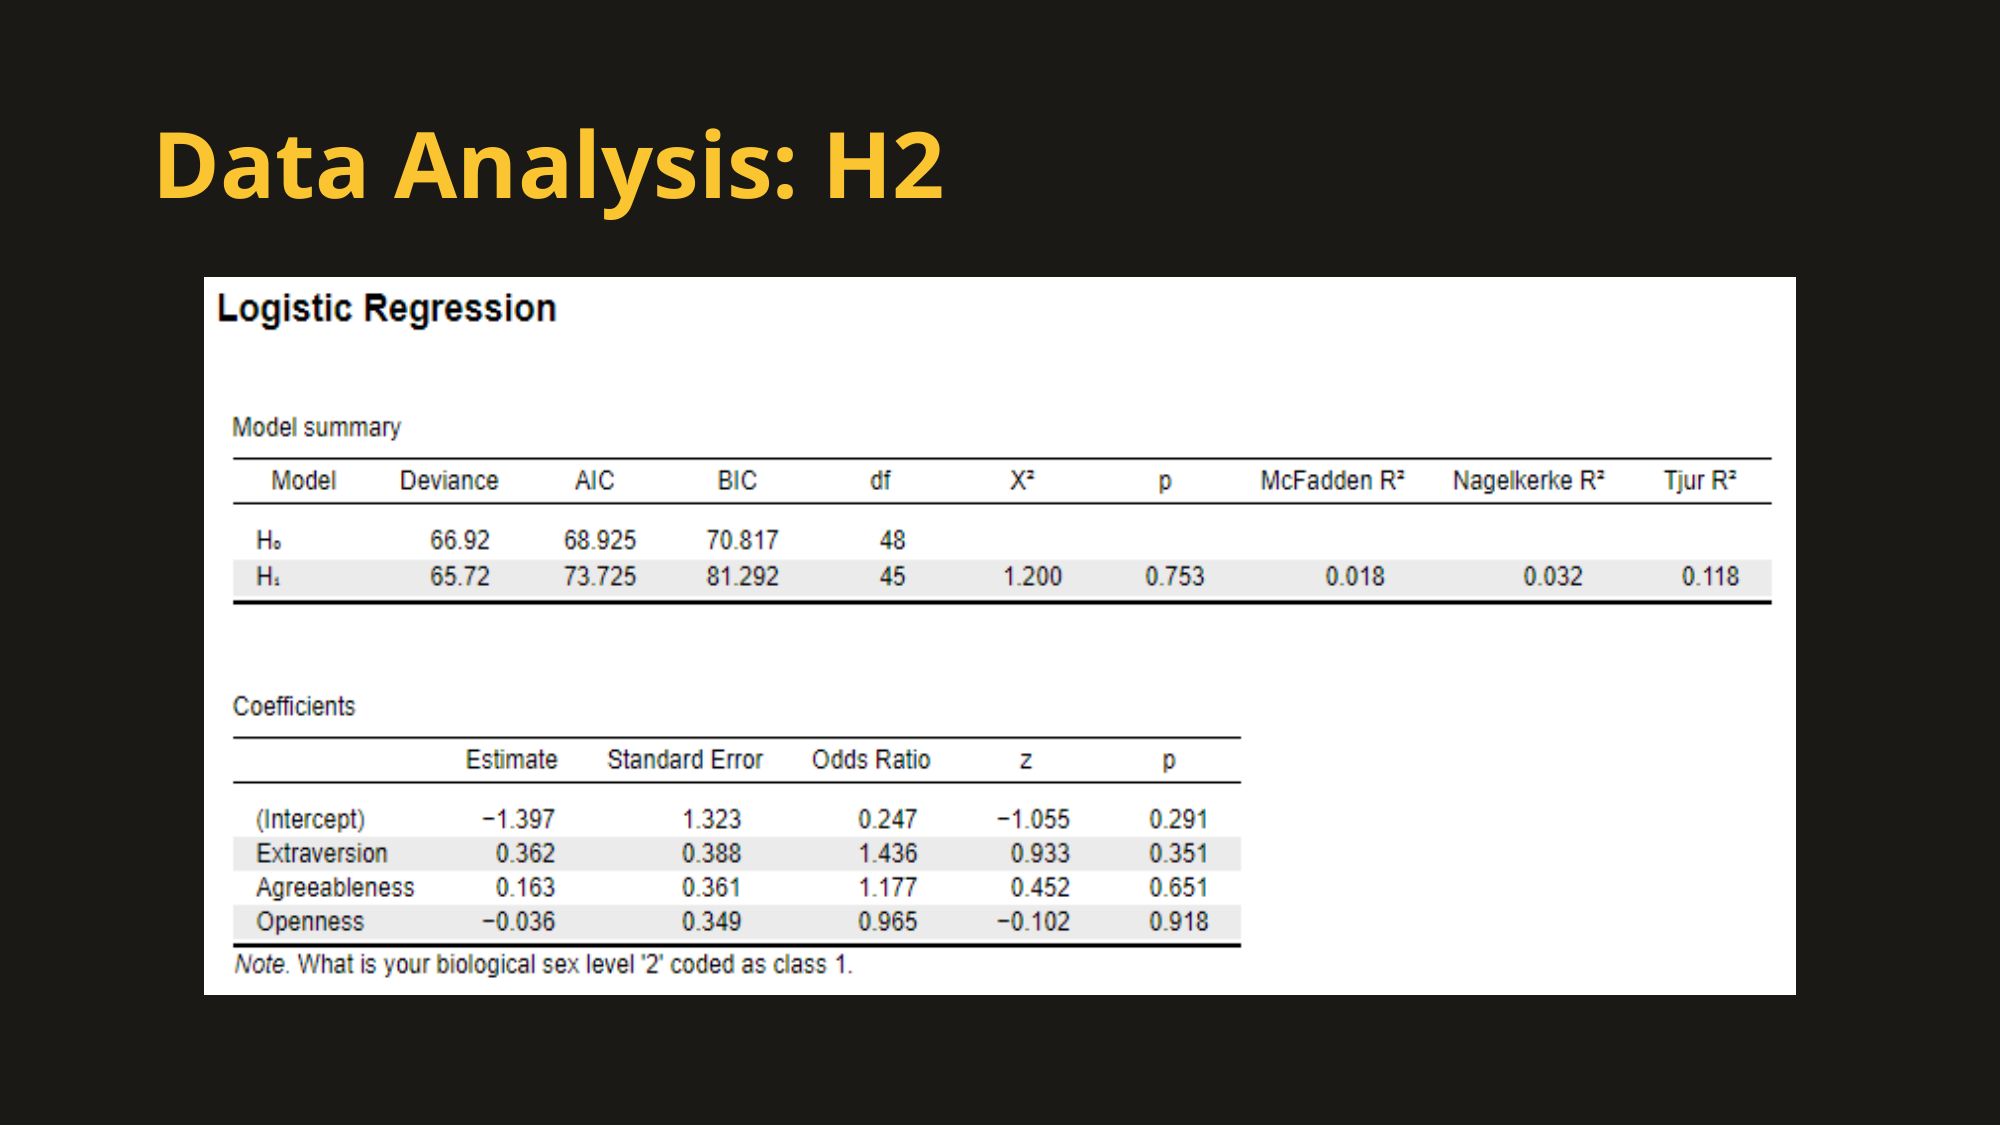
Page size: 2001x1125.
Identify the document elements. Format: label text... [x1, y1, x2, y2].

title Data Analysis: H2 [137, 59, 1863, 278]
picture [204, 277, 1796, 995]
